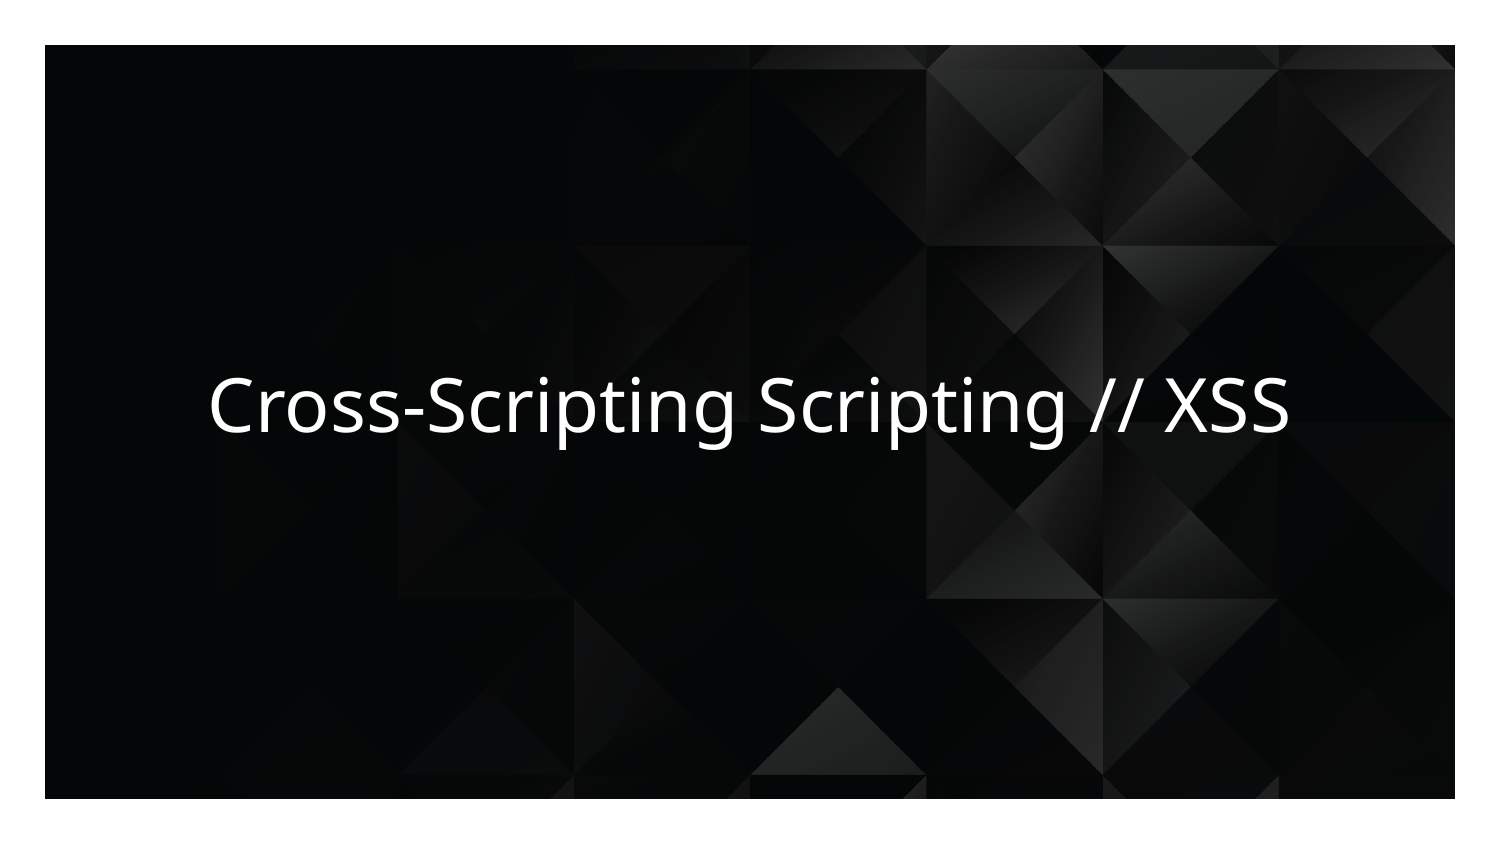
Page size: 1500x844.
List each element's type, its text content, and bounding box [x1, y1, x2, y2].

picture [45, 45, 1455, 342]
picture [45, 473, 1455, 799]
title Cross-Scripting Scripting // XSS [45, 342, 1455, 473]
